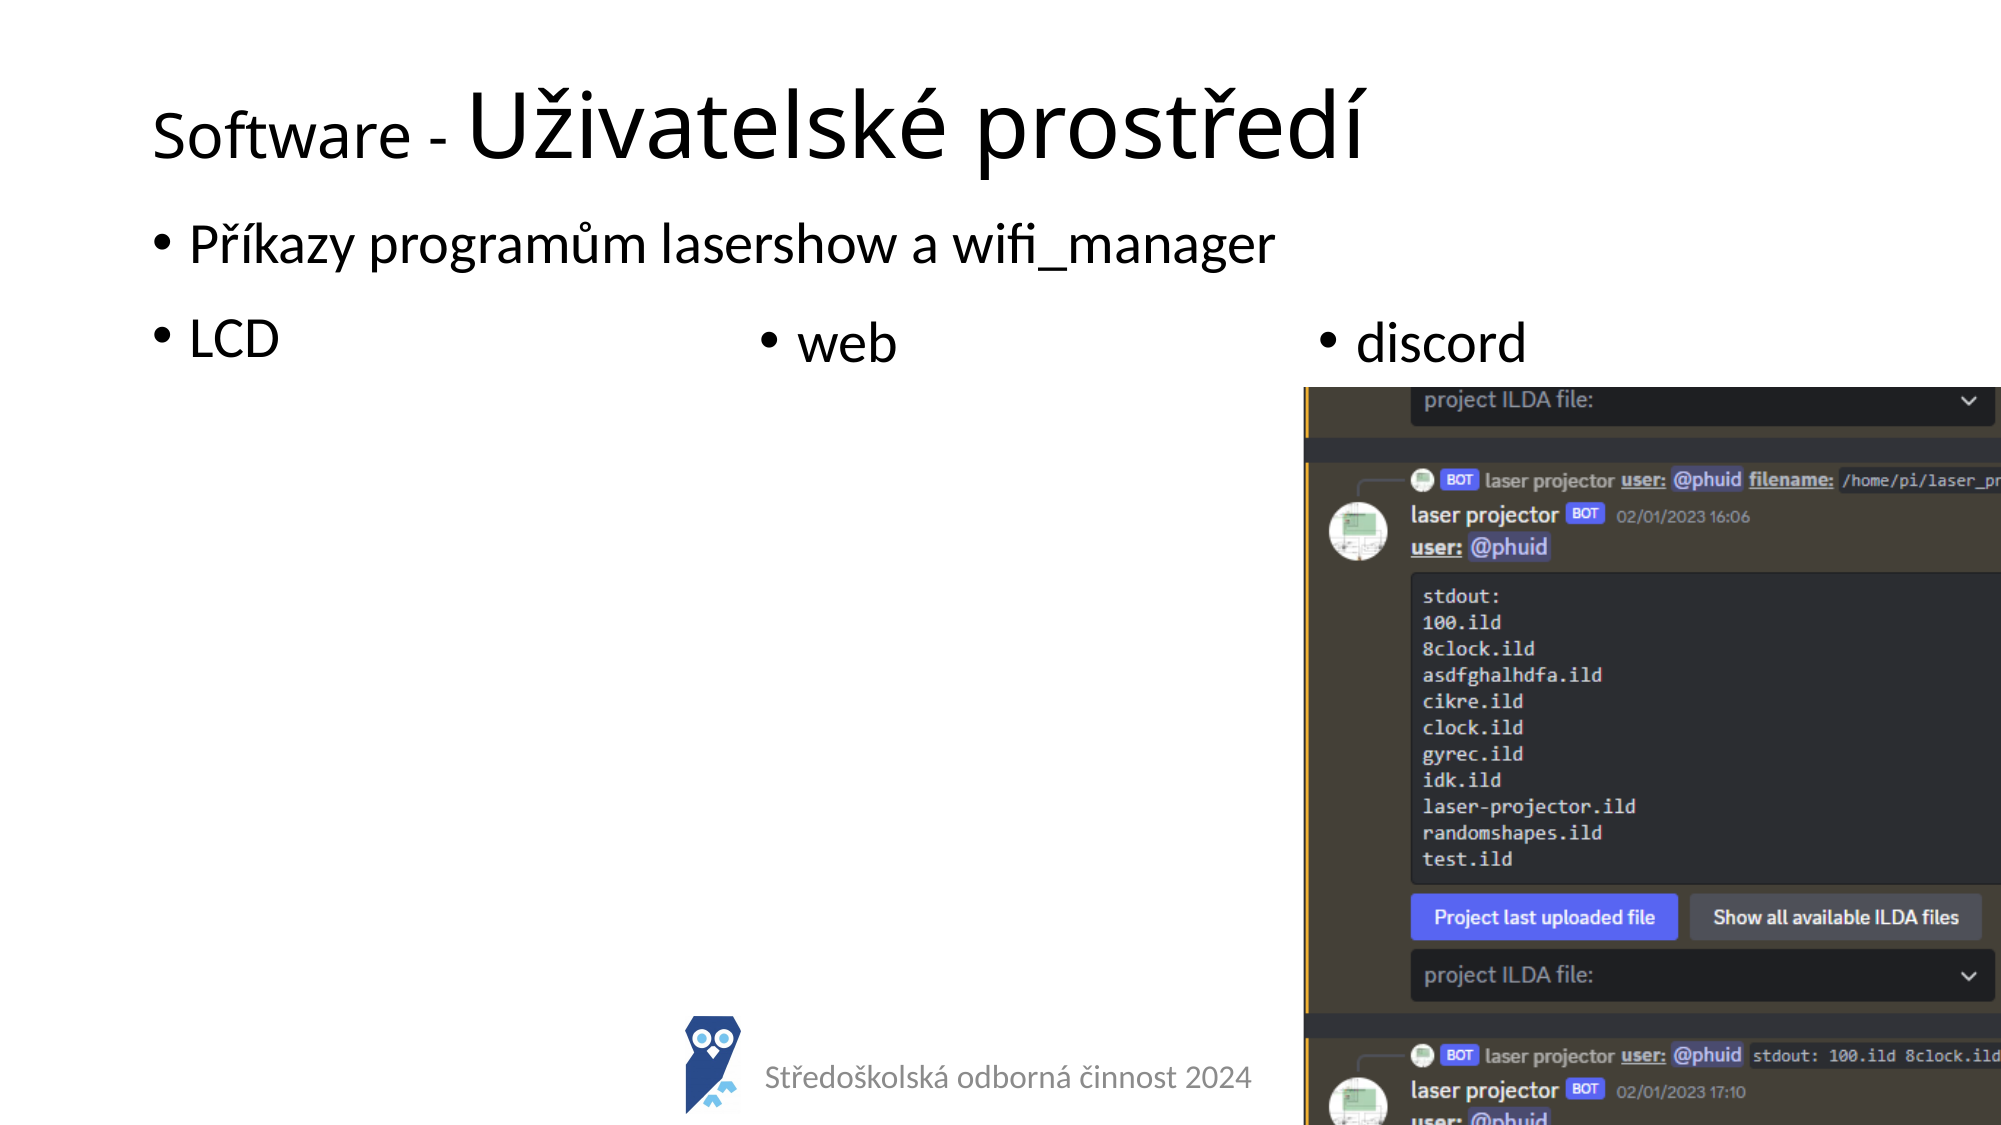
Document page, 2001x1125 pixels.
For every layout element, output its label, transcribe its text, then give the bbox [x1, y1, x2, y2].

picture [1303, 387, 2001, 1125]
text_box web [744, 304, 1303, 1018]
text_box discord [1303, 304, 1863, 387]
text_box Příkazy programům lasershow a wifi_manager [137, 205, 1863, 300]
list LCD [137, 300, 697, 1014]
title Software - Uživatelské prostředí [137, 19, 1863, 205]
picture [685, 1016, 741, 1114]
footer Středoškolská odborná činnost 2024 [748, 1044, 1269, 1105]
